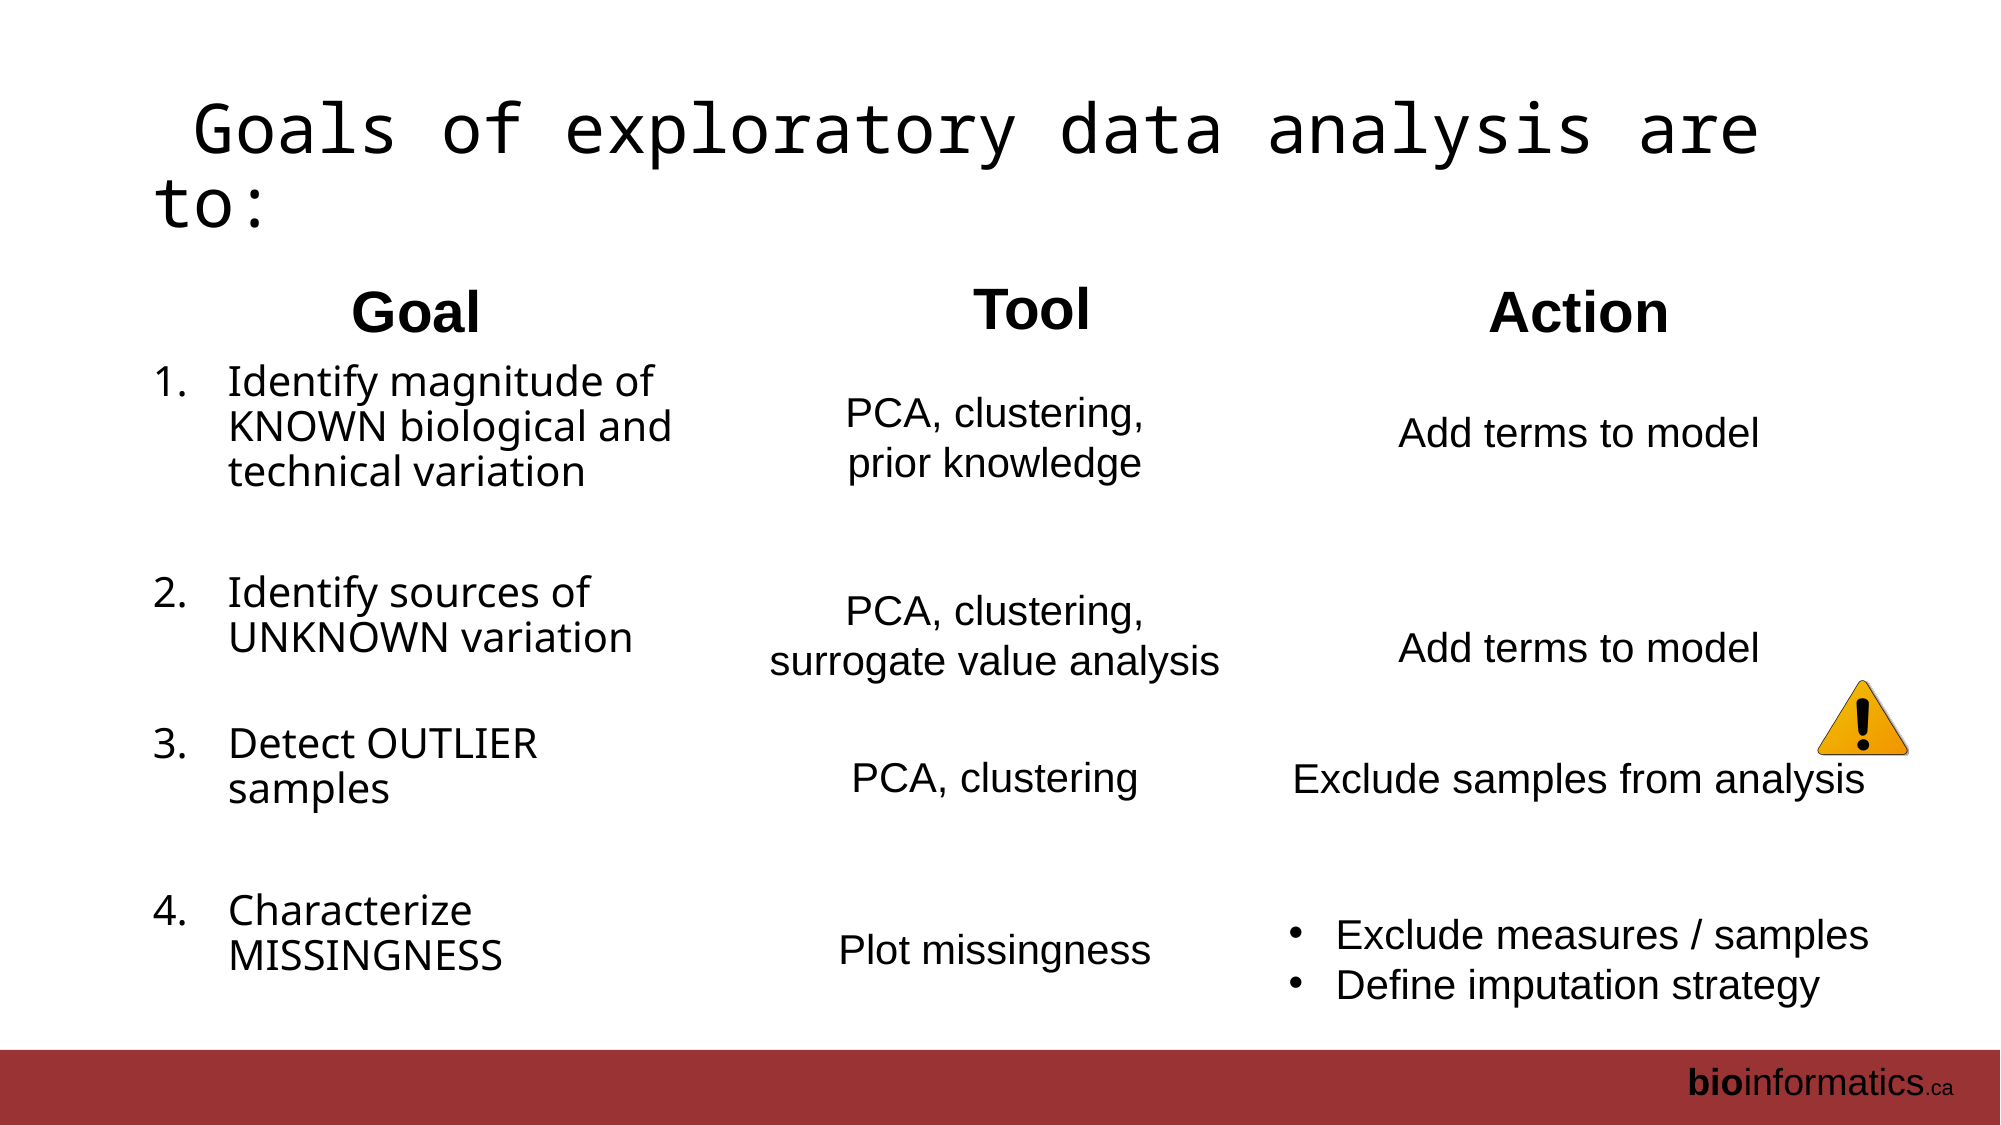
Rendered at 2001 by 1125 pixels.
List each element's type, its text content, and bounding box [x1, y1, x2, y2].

text_box Add terms to model [1383, 613, 1776, 679]
text_box Plot missingness [823, 915, 1167, 981]
text_box PCA, clustering [836, 743, 1154, 809]
picture [1816, 679, 1909, 756]
text_box Action [1473, 278, 1685, 352]
text_box Exclude samples from analysis [1277, 744, 1881, 810]
title Goals of exploratory data analysis are to: [137, 59, 1863, 278]
text_box PCA, clustering, surrogate value analysis [754, 576, 1236, 692]
text_box Goal [337, 278, 497, 352]
text_box Add terms to model [1383, 398, 1776, 464]
text_box PCA, clustering, prior knowledge [830, 378, 1160, 494]
text_box Tool [958, 278, 1107, 349]
list Identify magnitude of KNOWN biological and technical variation Identify sources of UNKNOWN variation Detect OUTLIER samples Characterize MISSINGNESS [119, 352, 721, 1067]
text_box Exclude measures / samples Define imputation strategy [1273, 900, 1885, 1015]
